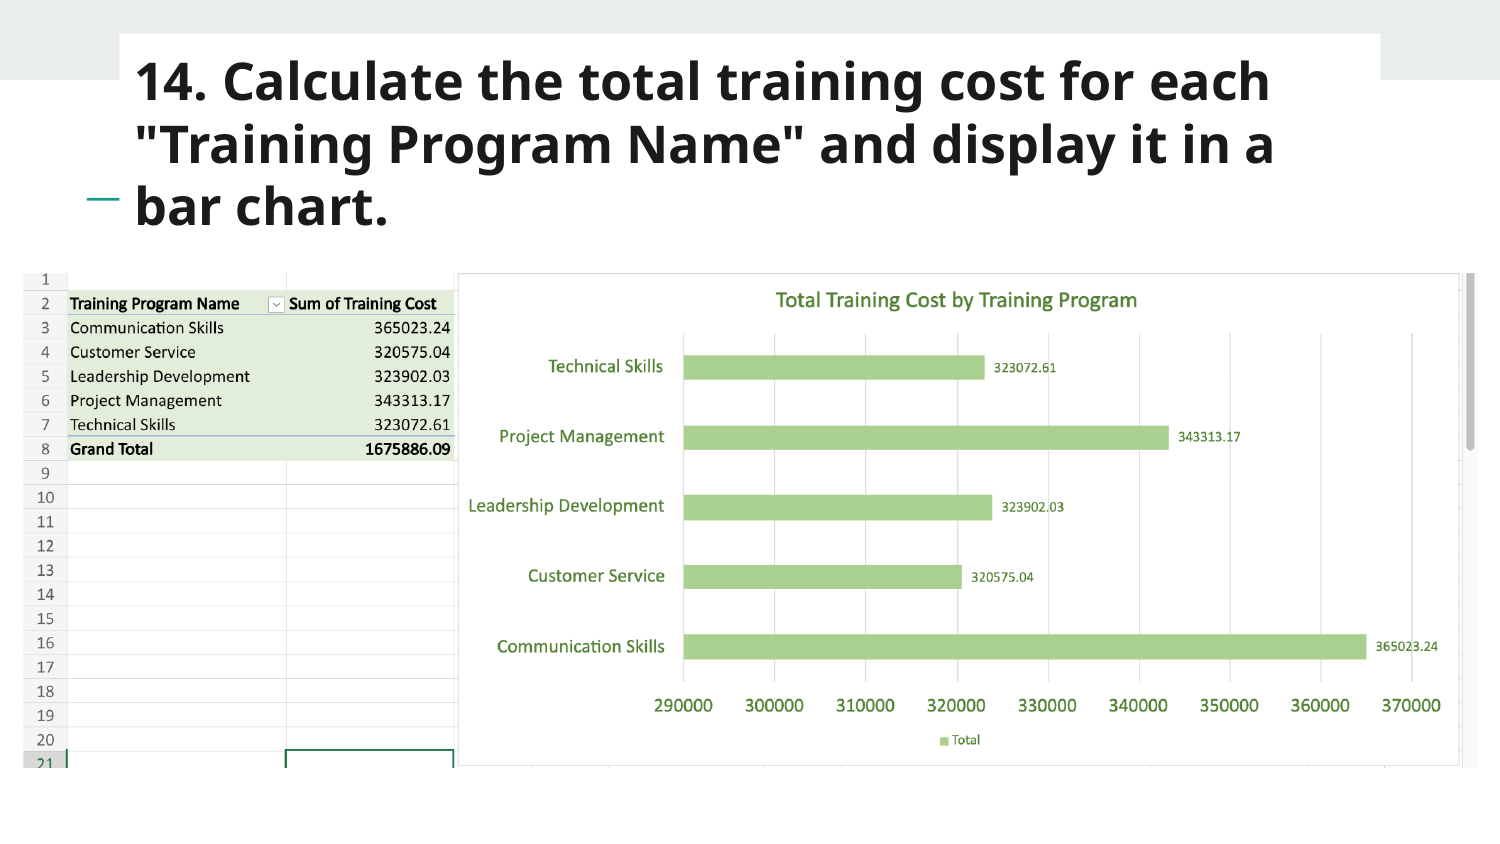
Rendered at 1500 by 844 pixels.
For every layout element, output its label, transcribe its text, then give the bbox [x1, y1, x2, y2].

title 14. Calculate the total training cost for each "Training Program Name" and display it in a bar chart. [119, 33, 1381, 229]
picture [23, 273, 1477, 768]
